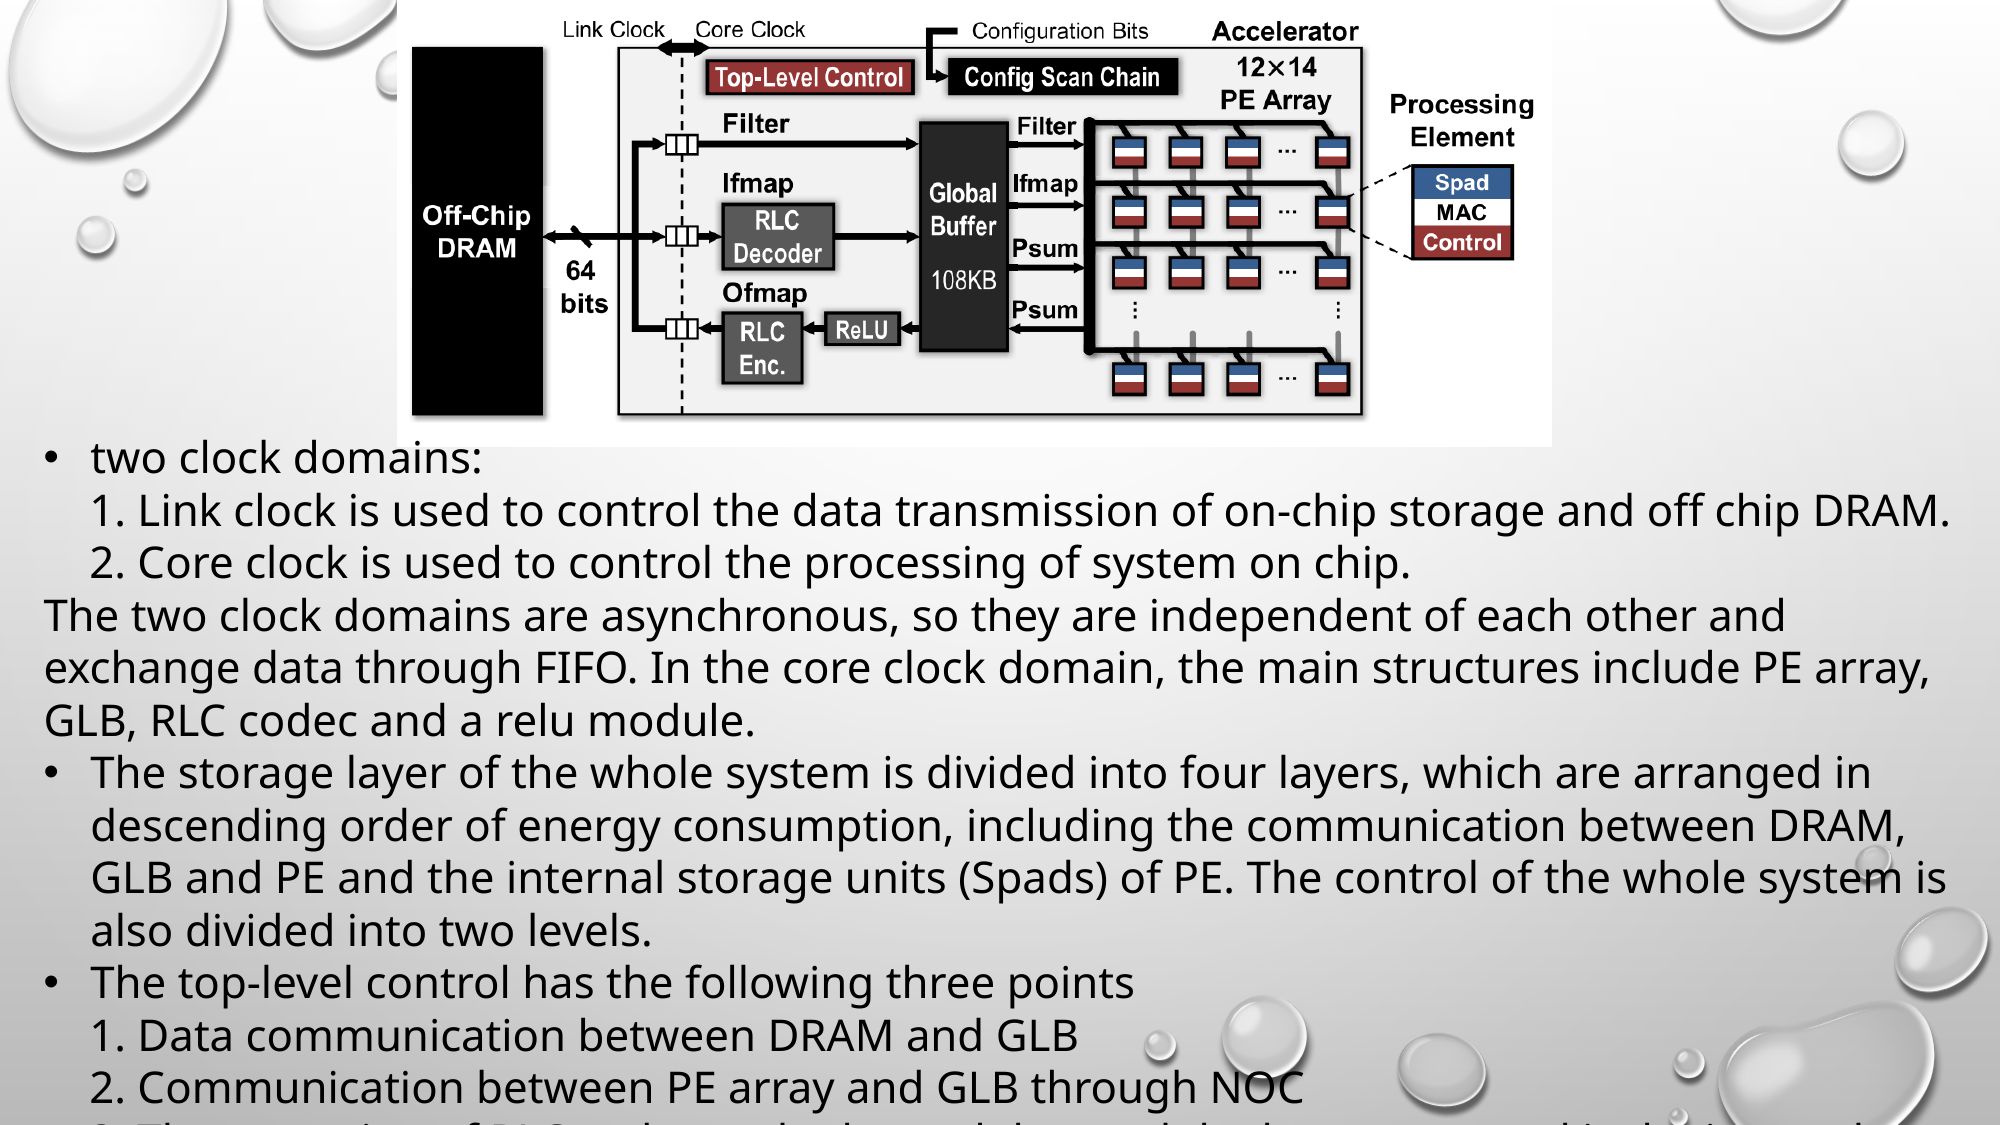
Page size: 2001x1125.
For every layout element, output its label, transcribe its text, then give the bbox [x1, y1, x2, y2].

text_box two clock domains: 1. Link clock is used to control the data transmission of on-chip storage and off chip DRAM. 2. Core clock is used to control the processing of system on chip. The two clock domains are asynchronous, so they are independent of each other and exchange data through FIFO. In the core clock domain, the main structures include PE array, GLB, RLC codec and a relu module. The storage layer of the whole system is divided into four layers, which are arranged in descending order of energy consumption, including the communication between DRAM, GLB and PE and the internal storage units (Spads) of PE. The control of the whole system is also divided into two levels. The top-level control has the following three points 1. Data communication between DRAM and GLB 2. Communication between PE array and GLB through NOC 3. The operation of RLC codec and relu modules, and the bottom control is the internal control logic of PE, which also makes the operations between PES independent and do not need to be synchronized. [28, 422, 1972, 1125]
picture [0, 0, 2000, 1125]
